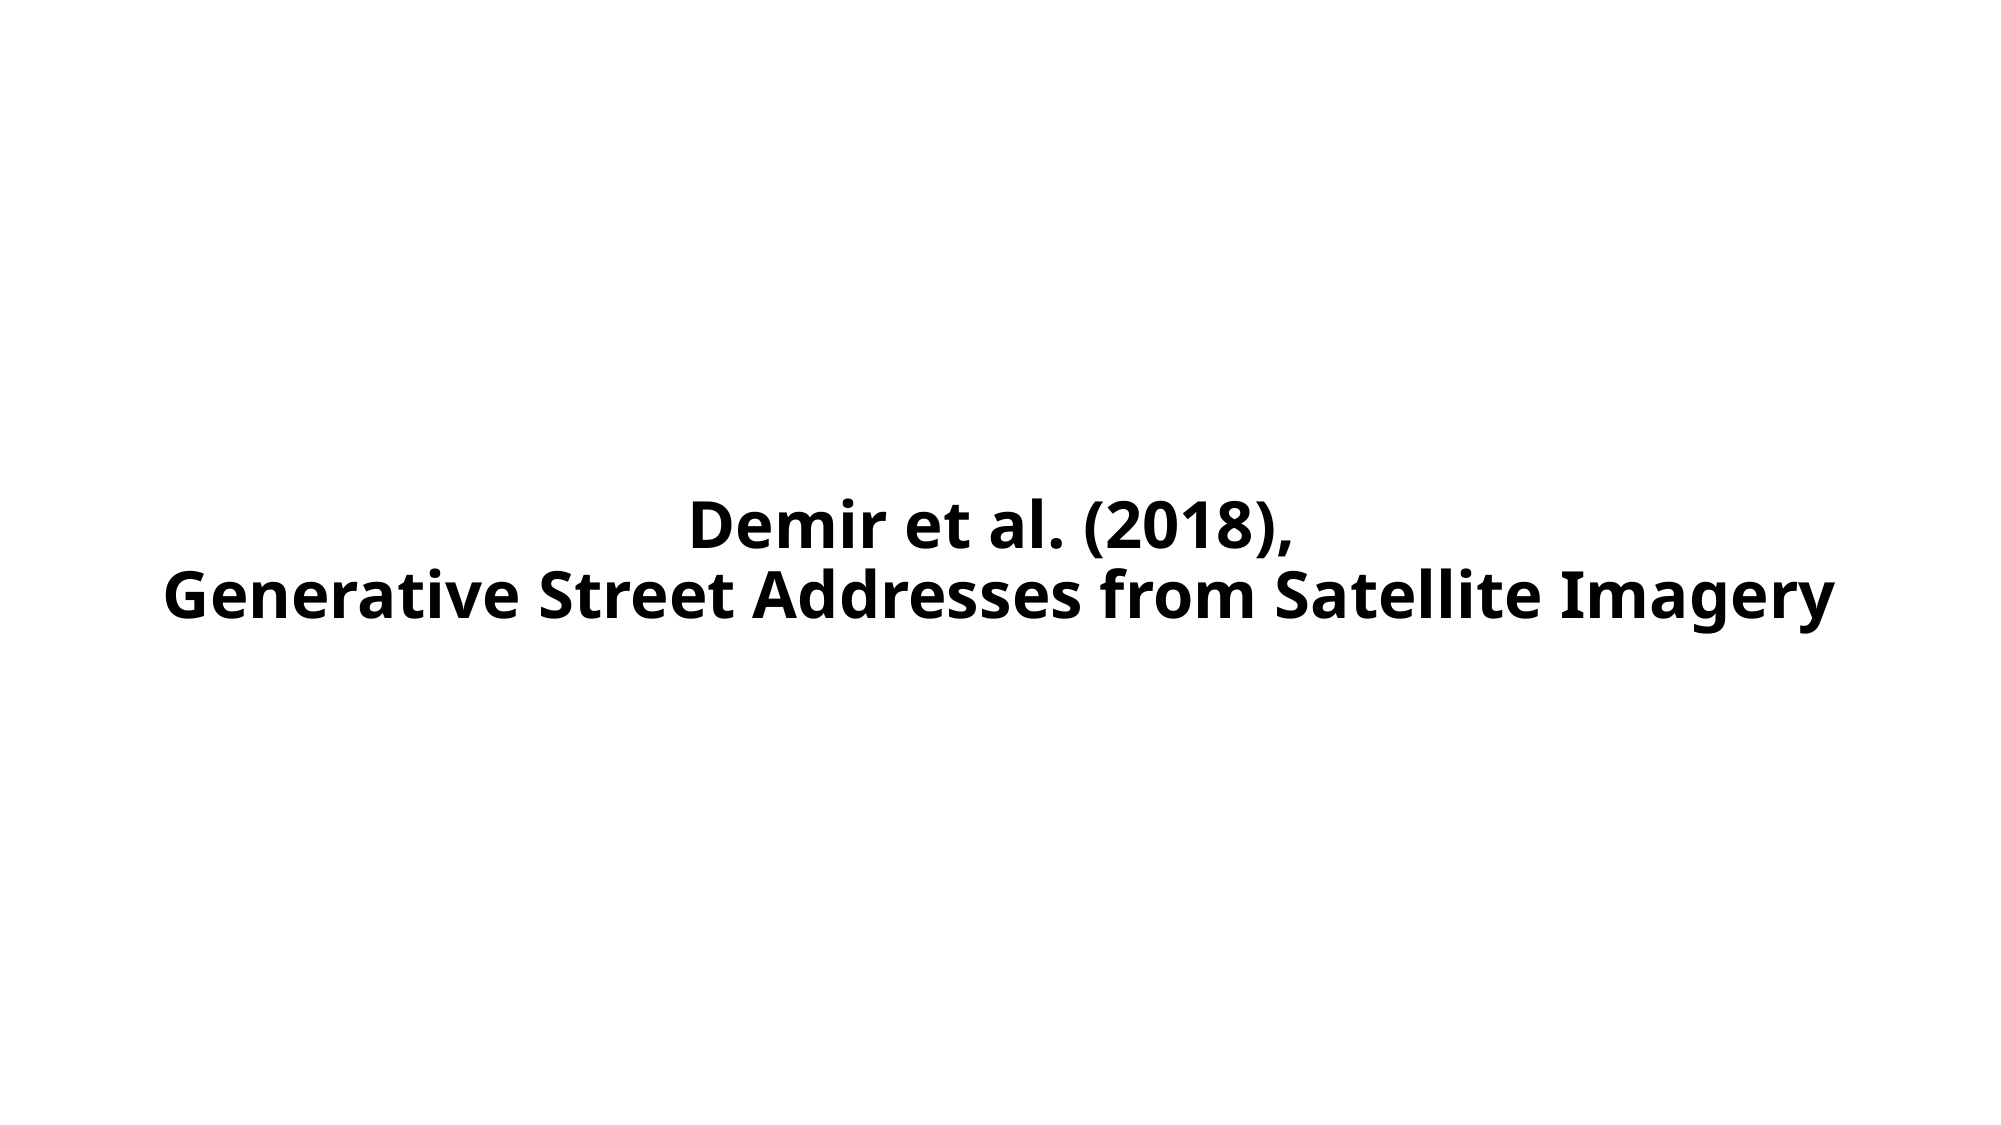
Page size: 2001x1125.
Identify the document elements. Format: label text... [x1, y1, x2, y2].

title Demir et al. (2018), Generative Street Addresses from Satellite Imagery [137, 453, 1863, 672]
